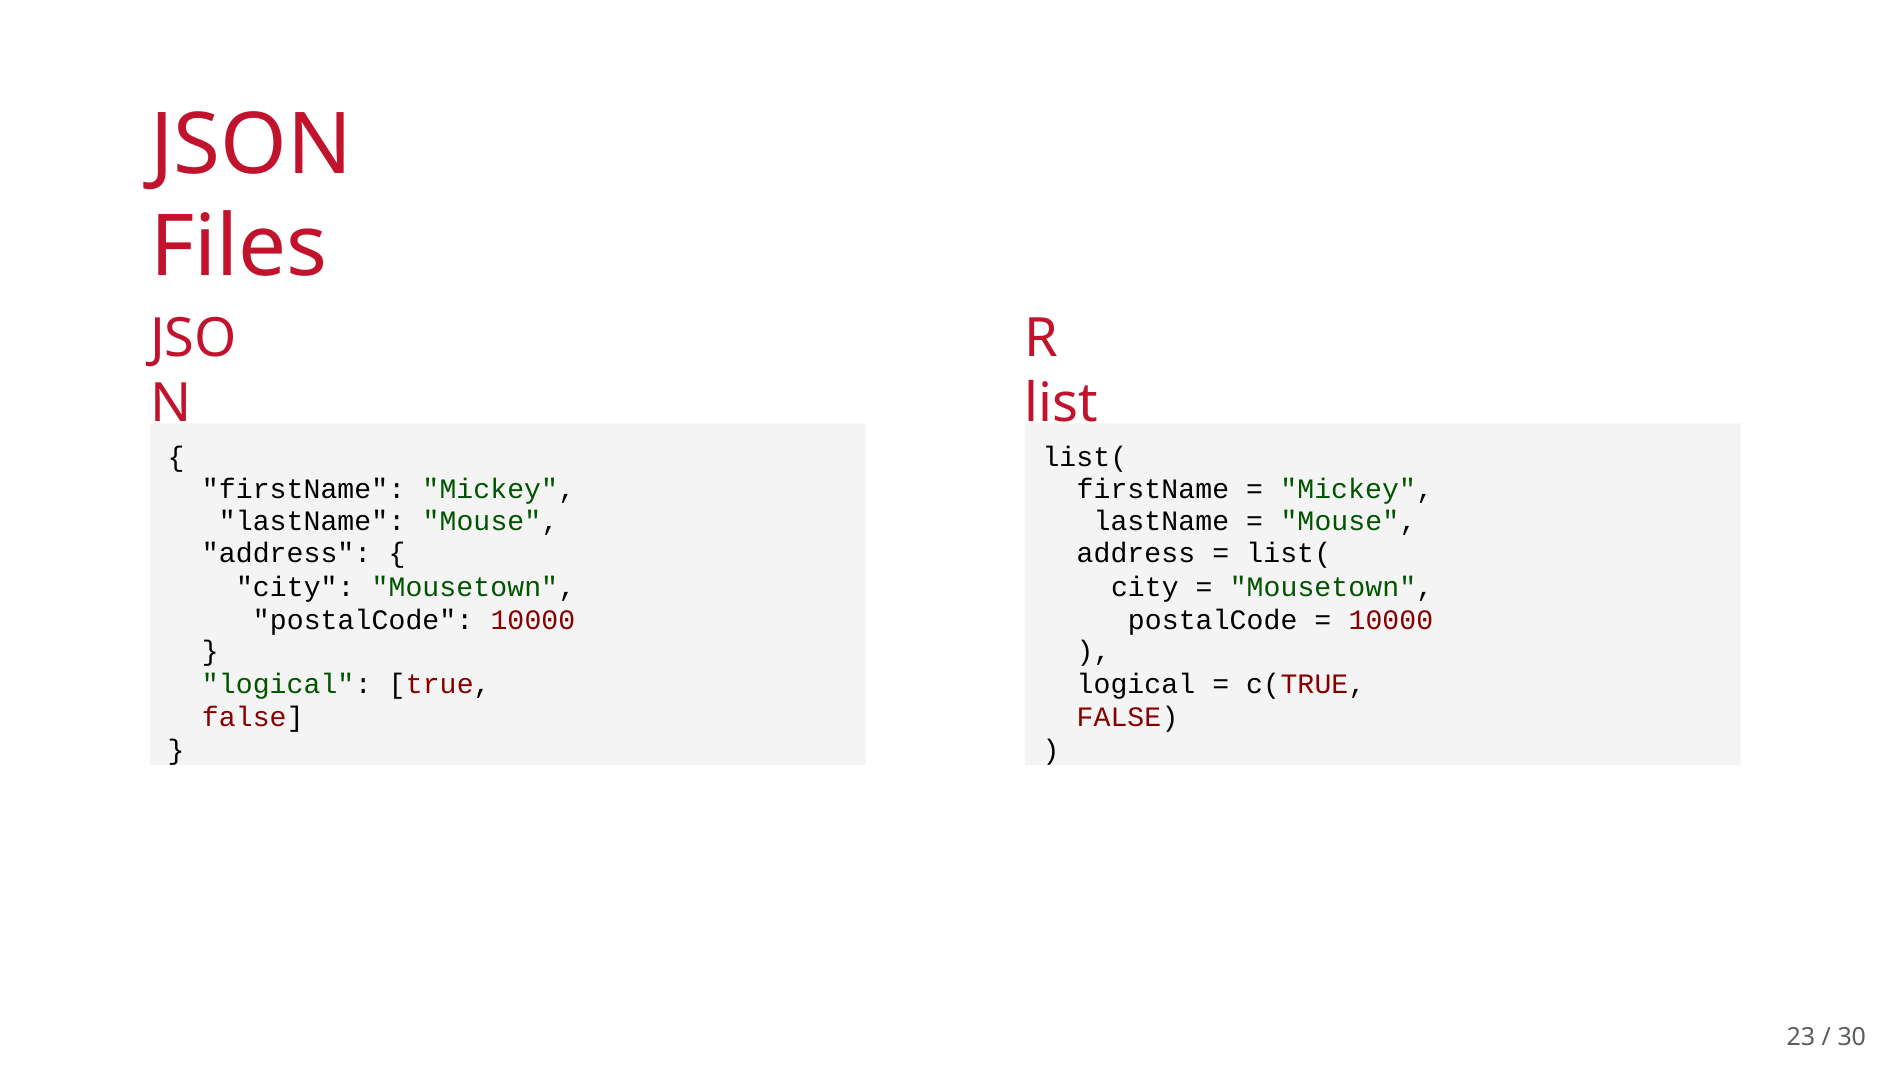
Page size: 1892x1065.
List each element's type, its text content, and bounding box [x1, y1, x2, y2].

slide_number 16 / 30 [1780, 1020, 1868, 1065]
title JSON Files [147, 85, 524, 293]
text_box list( firstName = "Mickey", lastName = "Mouse", address = list( city = "Mousetown", postalCode = 10000 ), logical = c(TRUE, FALSE) ) [1024, 423, 1741, 766]
text_box { "firstName": "Mickey", "lastName": "Mouse", "address": { "city": "Mousetown", "postalCode": 10000 } "logical": [true, false] } [149, 423, 866, 766]
text_box JSON [147, 299, 274, 432]
text_box R list [1022, 299, 1135, 432]
